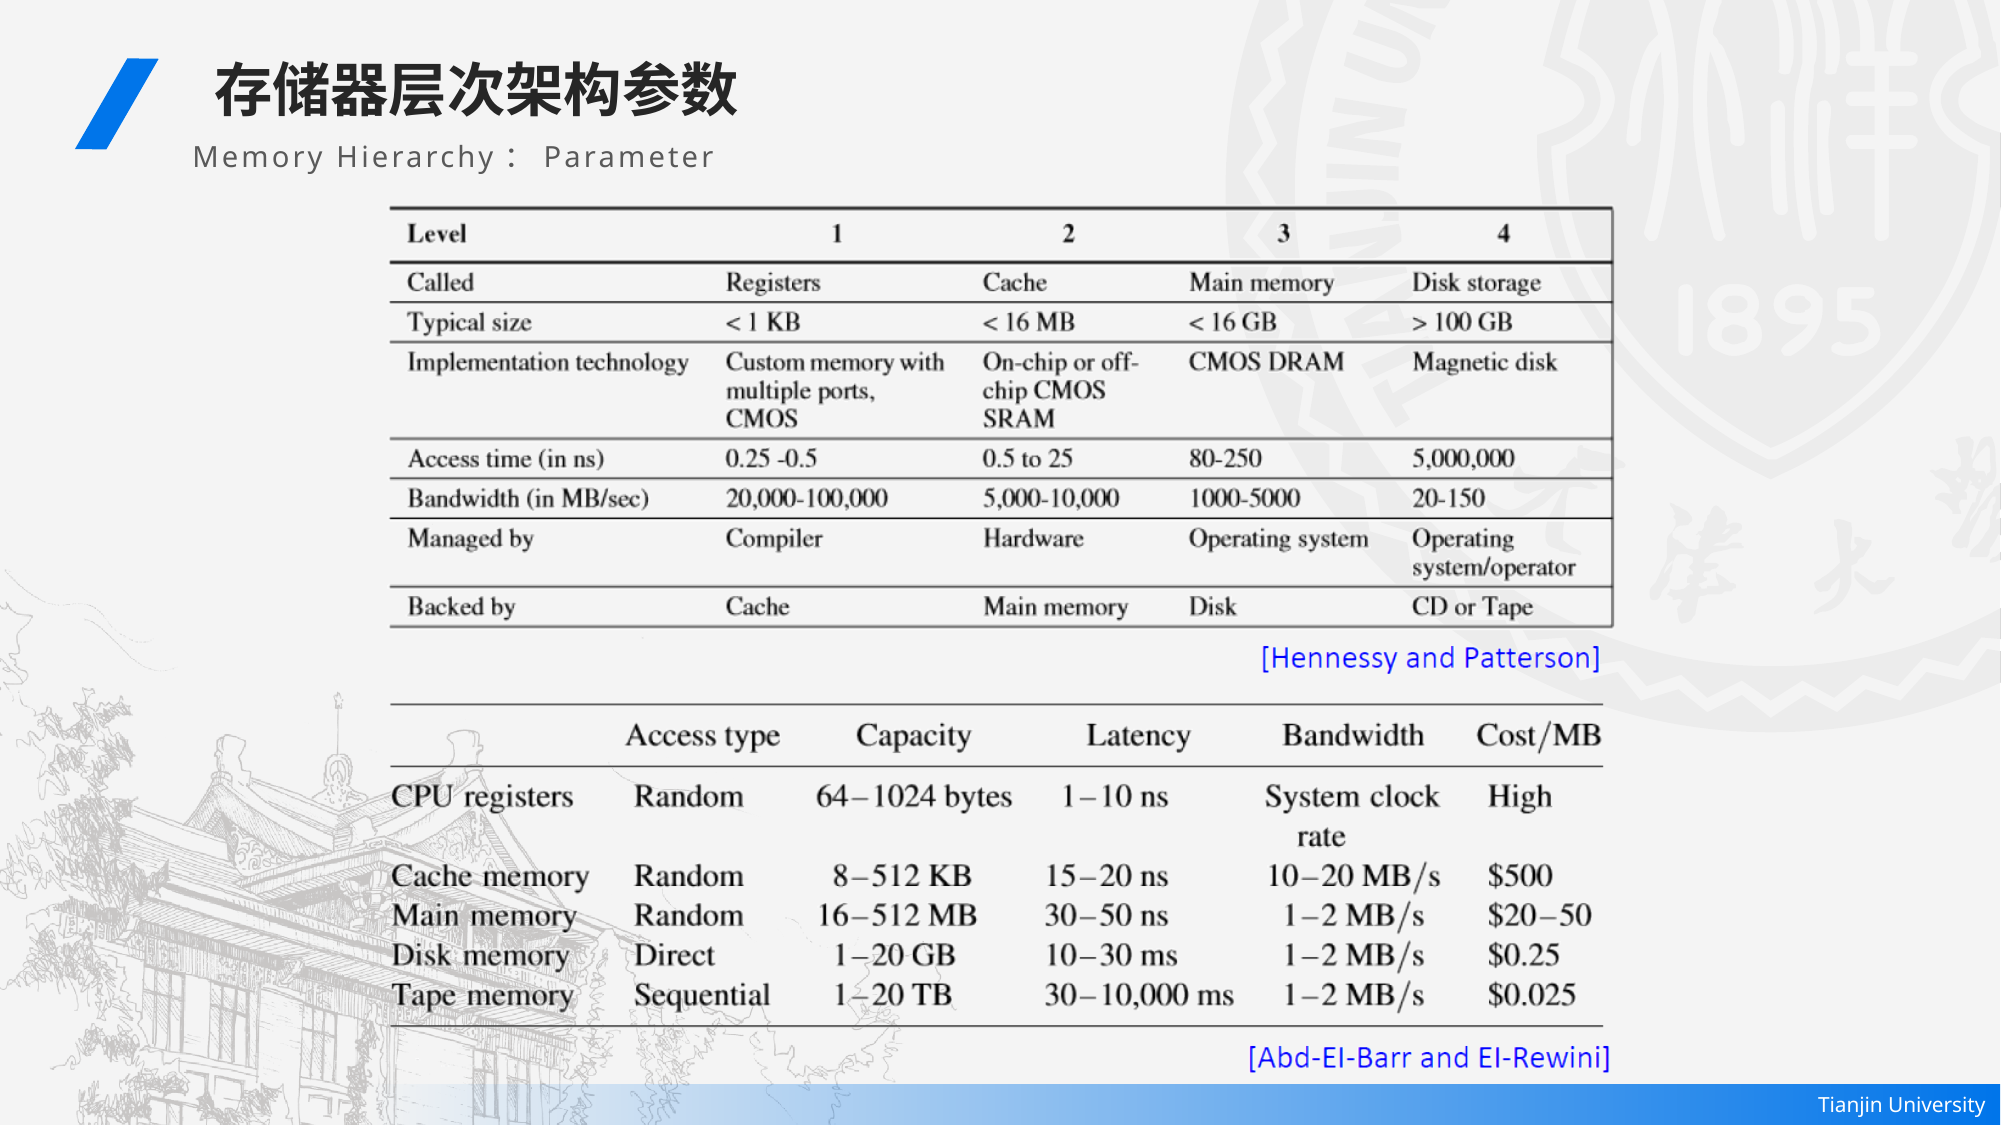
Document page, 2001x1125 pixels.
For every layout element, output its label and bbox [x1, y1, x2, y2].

text_box [148, 45, 757, 182]
picture [385, 201, 1617, 1074]
text_box [74, 58, 148, 150]
